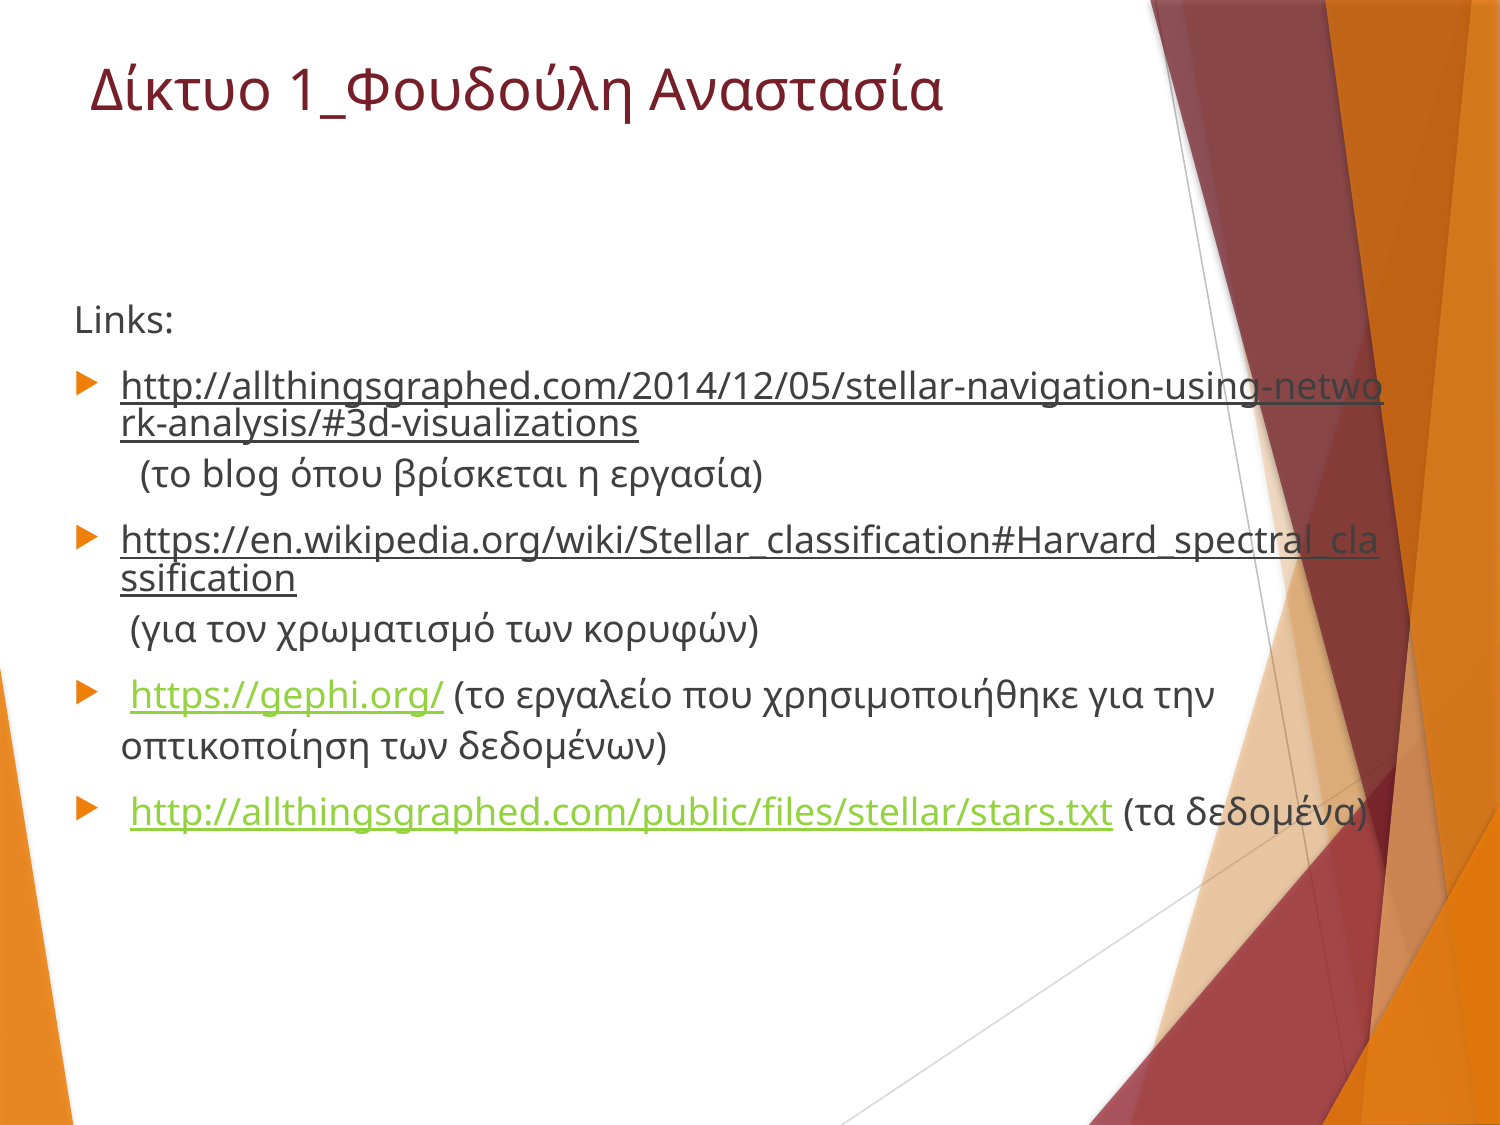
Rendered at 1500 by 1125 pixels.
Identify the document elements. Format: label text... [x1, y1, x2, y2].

list Links: http://allthingsgraphed.com/2014/12/05/stellar-navigation-using-network-analysis/#3d-visualizations (το blog όπου βρίσκεται η εργασία) https://en.wikipedia.org/wiki/Stellar_classification#Harvard_spectral_classification (για τον χρωματισμό των κορυφών) https://gephi.org/ (το εργαλείο που χρησιμοποιήθηκε για την οπτικοποίηση των δεδομένων) http://allthingsgraphed.com/public/files/stellar/stars.txt (τα δεδομένα) [58, 222, 1409, 966]
title Δίκτυο 1_Φουδούλη Αναστασία [75, 45, 1425, 200]
